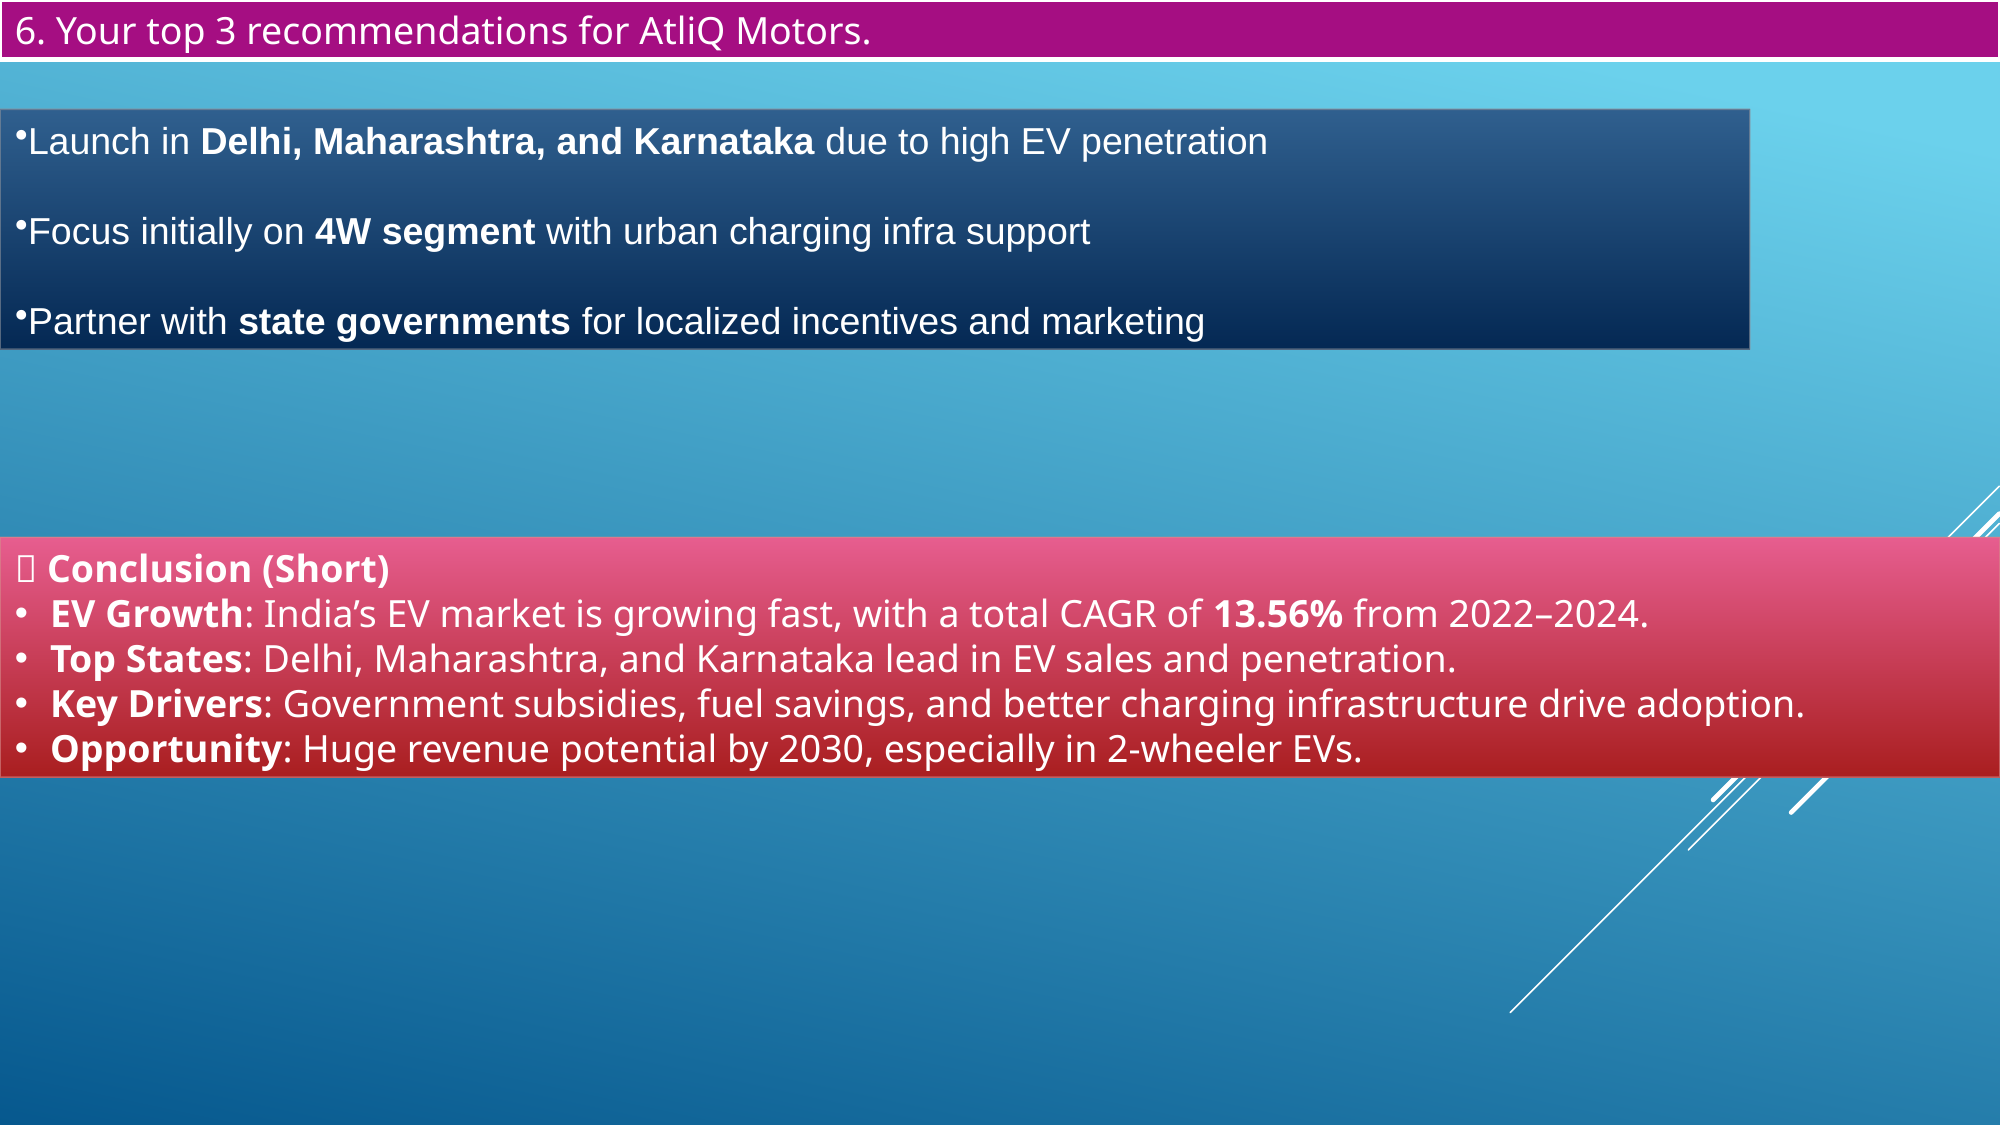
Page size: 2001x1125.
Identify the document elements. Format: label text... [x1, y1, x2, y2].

text_box Launch in Delhi, Maharashtra, and Karnataka due to high EV penetration Focus initially on 4W segment with urban charging infra support Partner with state governments for localized incentives and marketing [0, 108, 1751, 350]
text_box 6. Your top 3 recommendations for AtliQ Motors. [0, 0, 2000, 62]
text_box ✅ Conclusion (Short) EV Growth: India’s EV market is growing fast, with a total CAGR of 13.56% from 2022–2024. Top States: Delhi, Maharashtra, and Karnataka lead in EV sales and penetration. Key Drivers: Government subsidies, fuel savings, and better charging infrastructure drive adoption. Opportunity: Huge revenue potential by 2030, especially in 2-wheeler EVs. [0, 537, 2000, 778]
